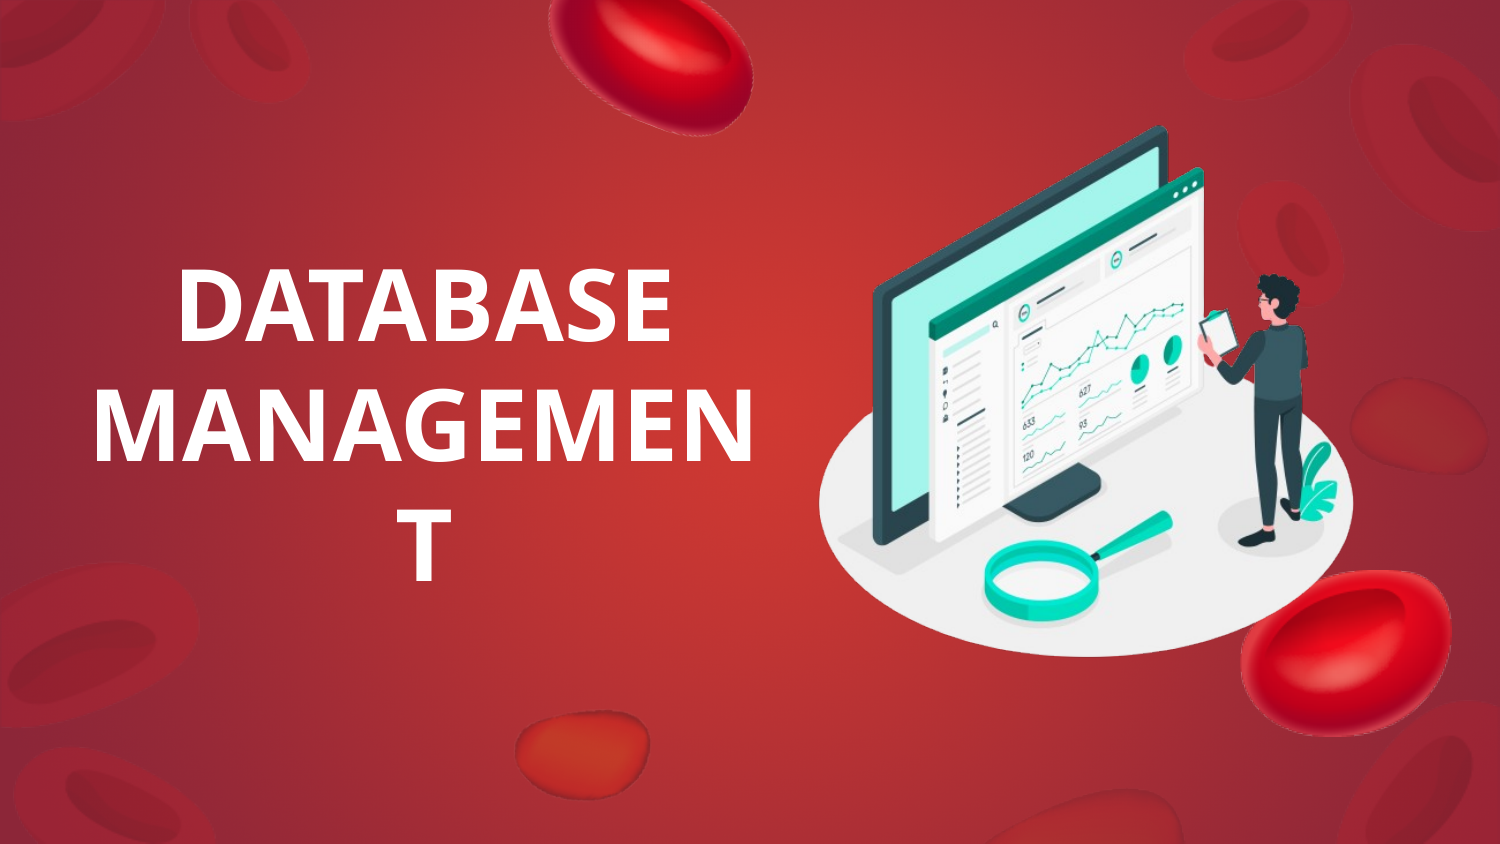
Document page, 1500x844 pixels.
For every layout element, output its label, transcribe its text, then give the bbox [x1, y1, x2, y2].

picture [0, 0, 1500, 844]
title DATABASE MANAGEMENT [50, 214, 793, 630]
